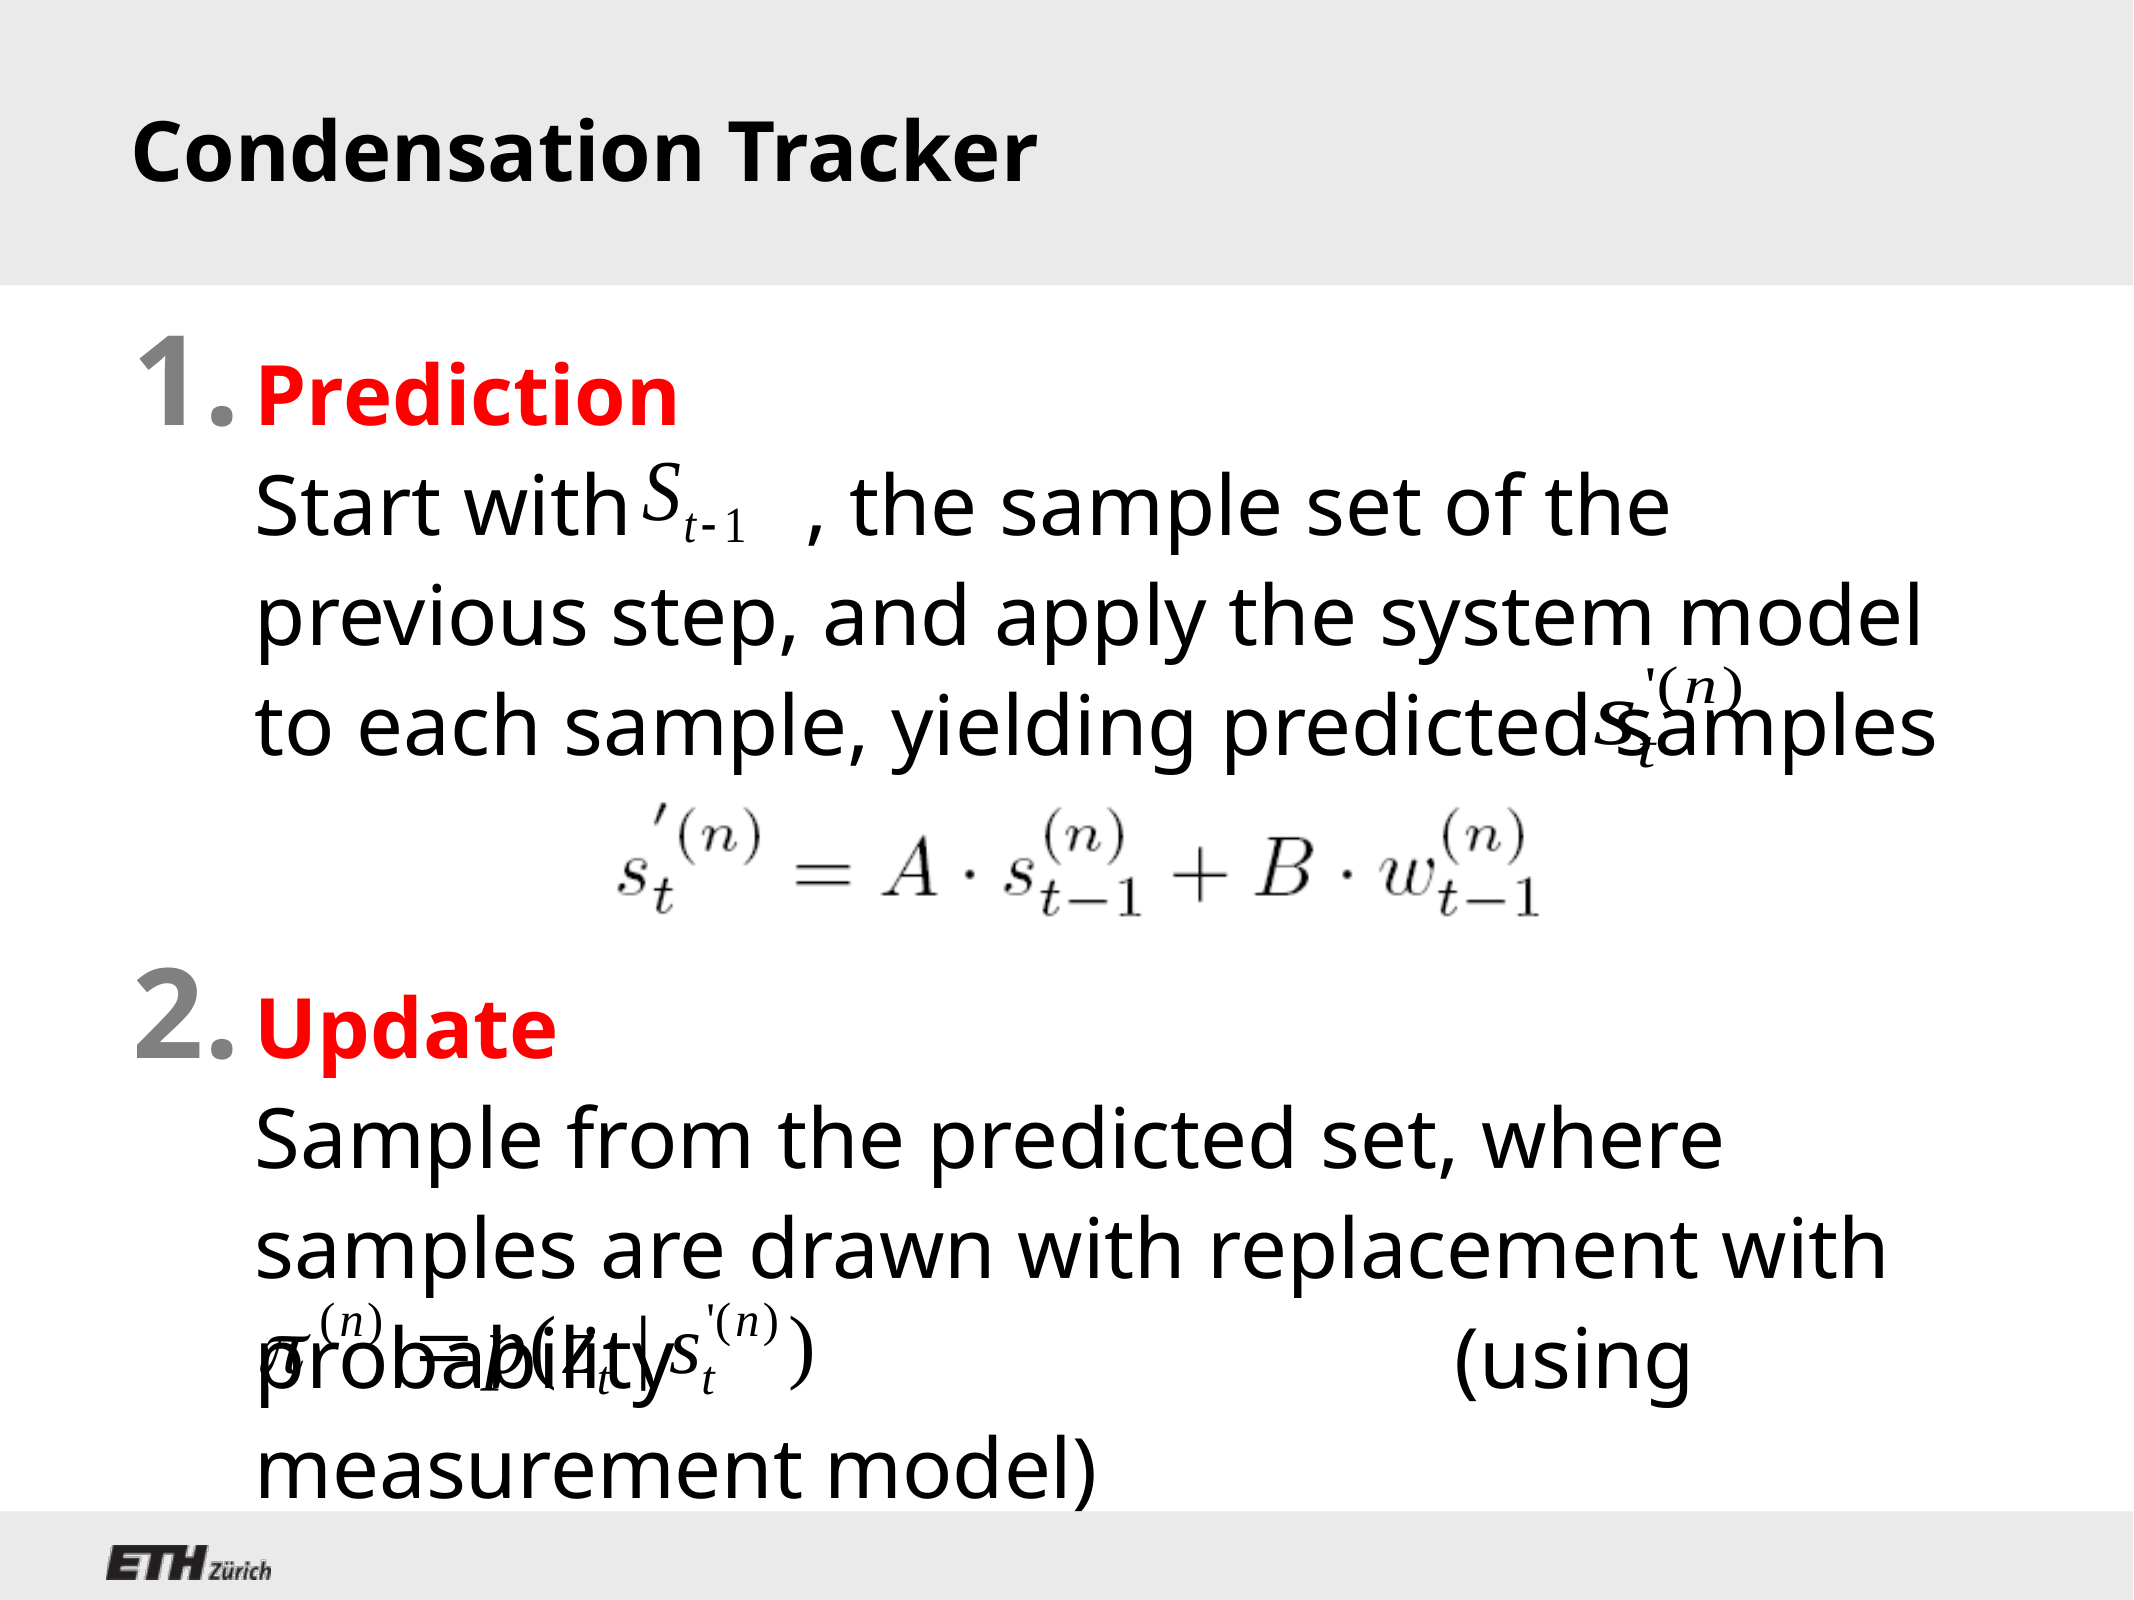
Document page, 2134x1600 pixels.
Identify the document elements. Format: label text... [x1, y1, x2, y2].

picture [106, 1545, 271, 1580]
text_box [251, 1284, 831, 1416]
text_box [1574, 646, 1764, 791]
list Prediction Start with , the sample set of the previous step, and apply the system model to each sample, yielding predicted samples Update Sample from the predicted set, where samples are drawn with replacement with probability (using measurement model) [118, 324, 2008, 1447]
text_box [616, 801, 1540, 919]
title Condensation Tracker [117, 53, 2009, 243]
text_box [629, 433, 760, 564]
